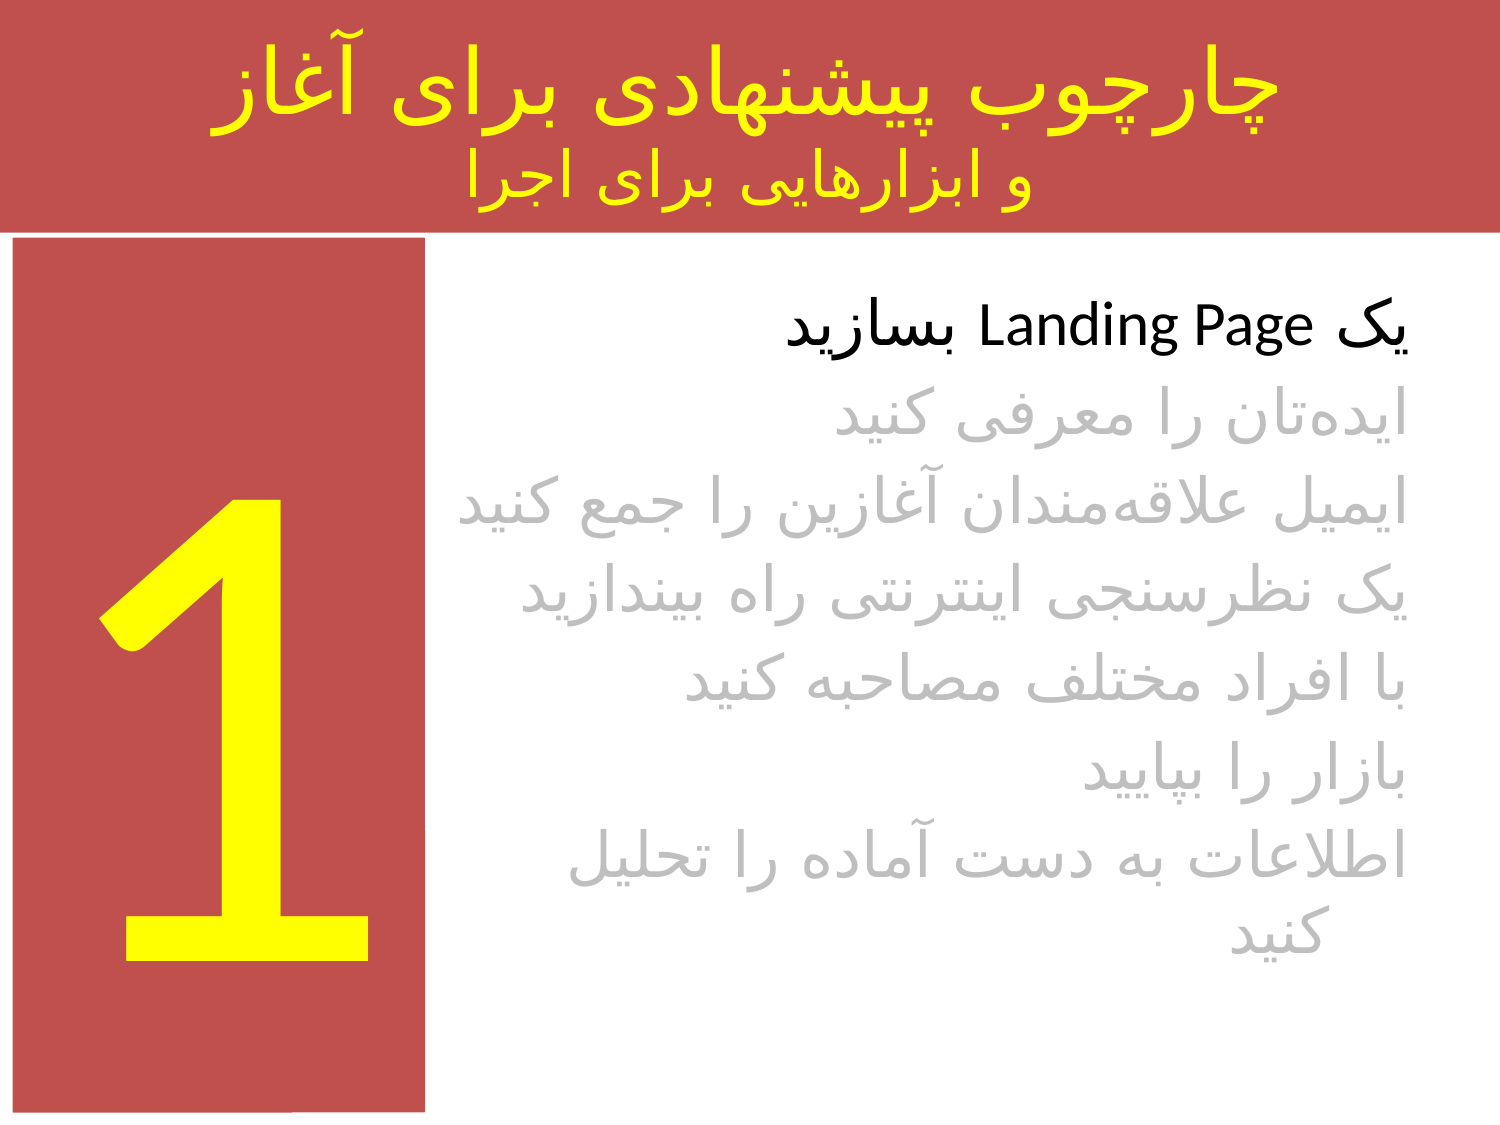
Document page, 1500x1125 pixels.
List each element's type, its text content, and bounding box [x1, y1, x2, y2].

list یک Landing Page بسازید ایده‌تان را معرفی کنید ایمیل علاقه‌مندان آغازین را جمع کنید یک نظرسنجی اینترنتی راه بیندازید با افراد مختلف مصاحبه کنید بازار را بپایید اطلاعات به دست آماده را تحلیل کنید [437, 275, 1425, 1018]
title چارچوب پیشنهادی برای آغاز و ابزارهایی برای اجرا [0, 0, 1500, 233]
text_box 1 [10, 235, 428, 1115]
